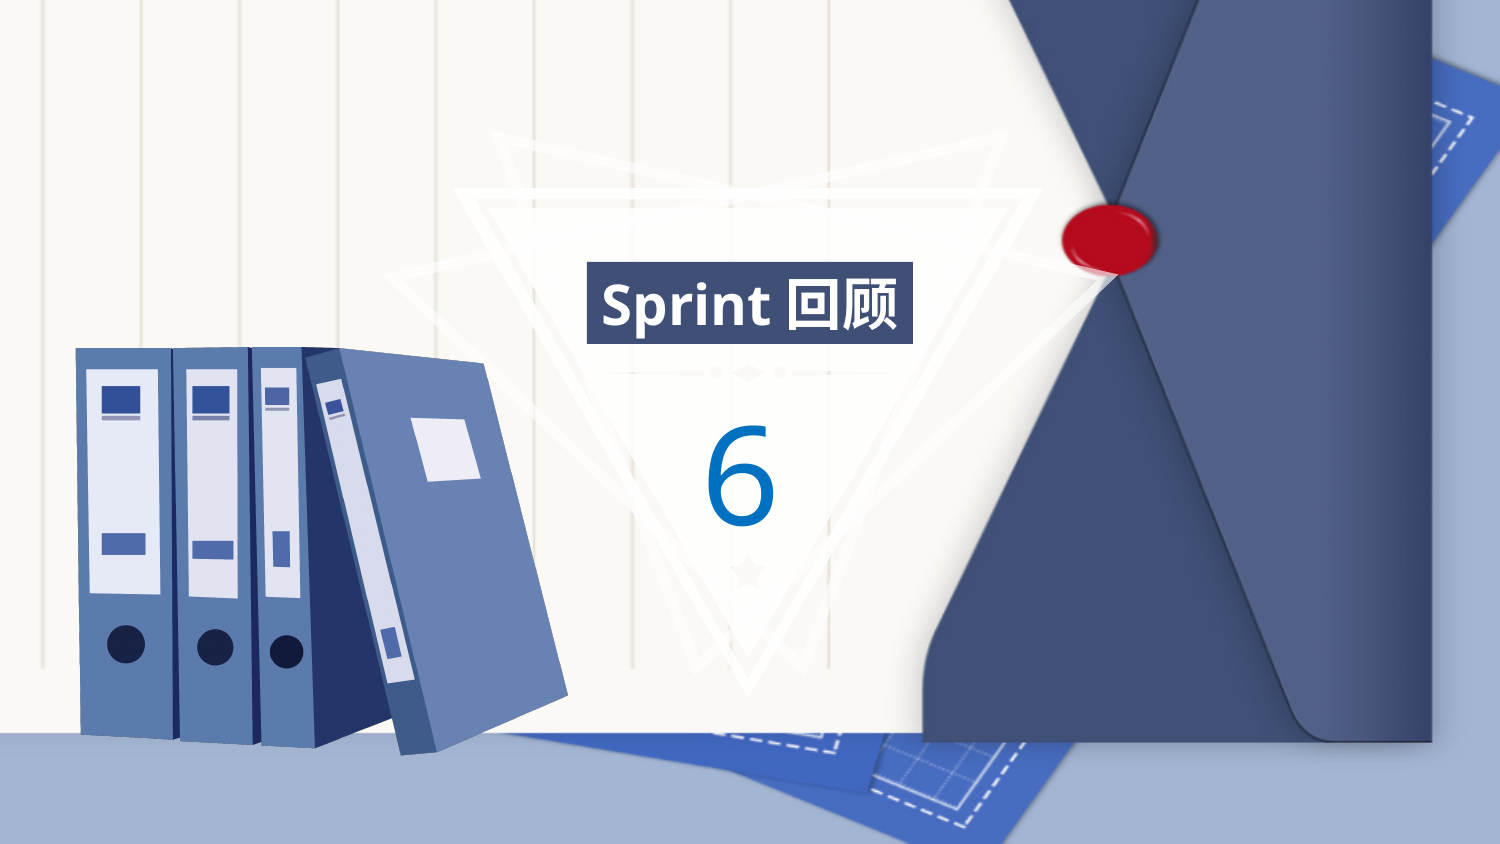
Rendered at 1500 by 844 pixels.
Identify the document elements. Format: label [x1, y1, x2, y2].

picture [0, 0, 1500, 844]
text_box [437, 188, 1063, 699]
